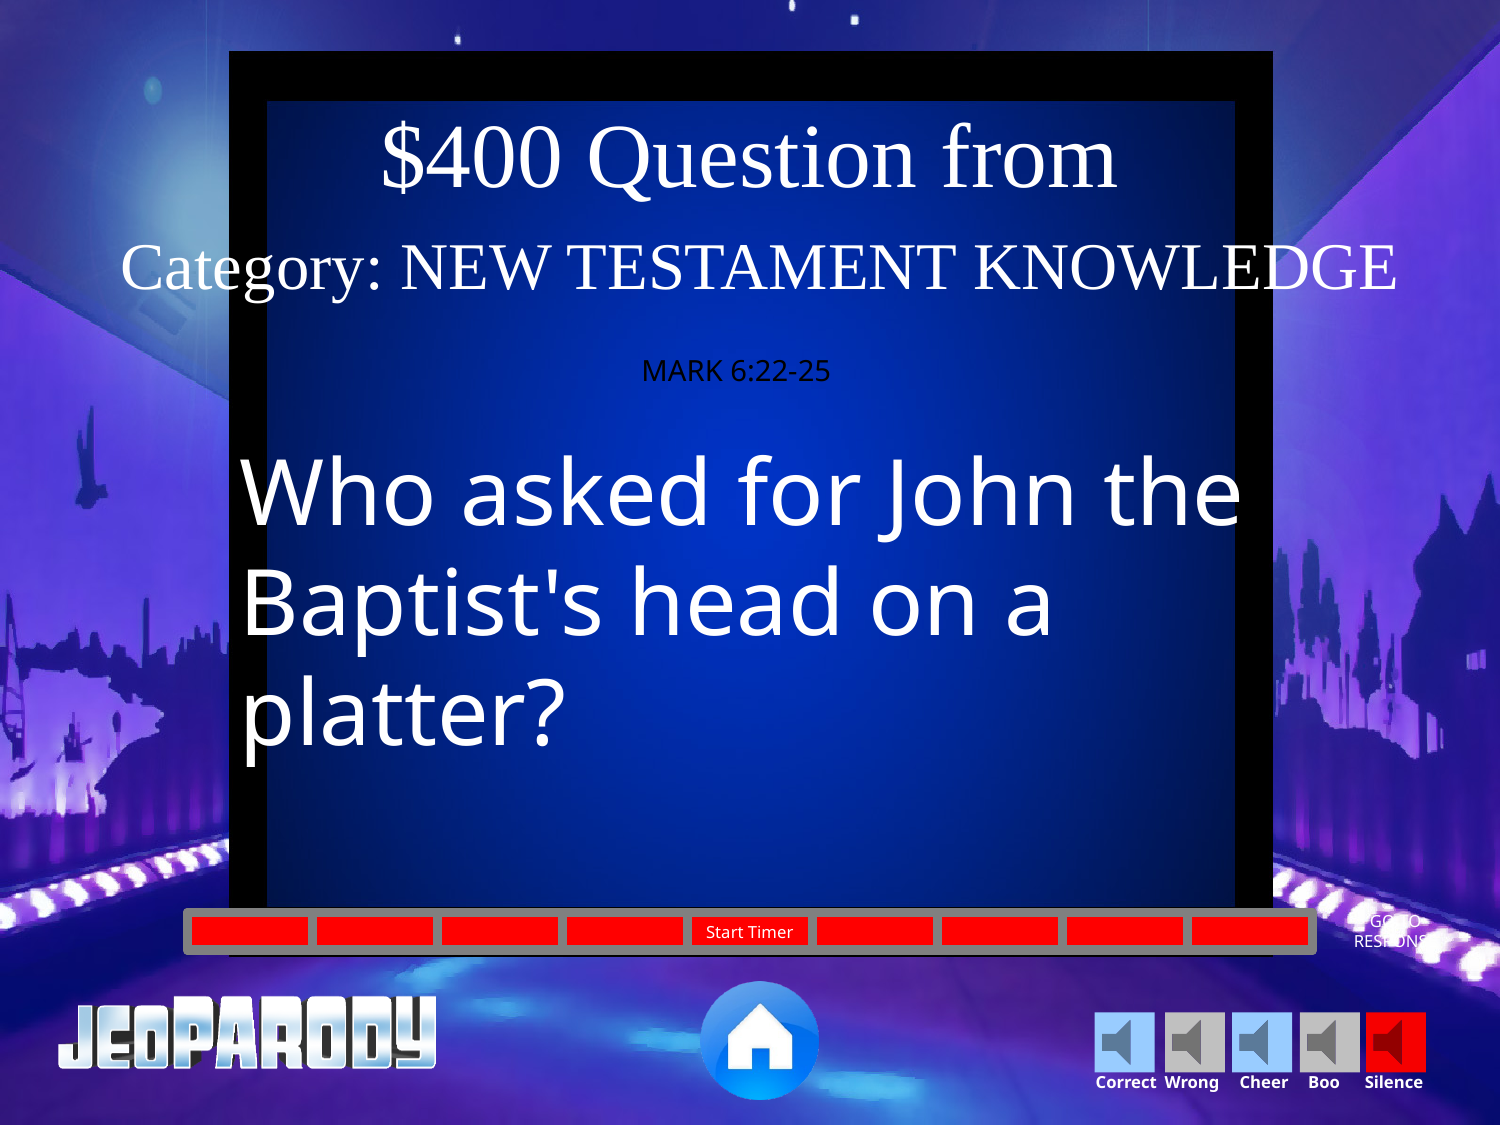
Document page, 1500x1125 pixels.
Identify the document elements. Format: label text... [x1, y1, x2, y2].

text_box Who asked for John the Baptist's head on a platter? [224, 426, 1357, 772]
picture [0, 0, 1500, 1125]
text_box MARK 6:22-25 [626, 345, 847, 396]
text_box $400 Question from Category: NEW TESTAMENT KNOWLEDGE [45, 88, 1454, 314]
